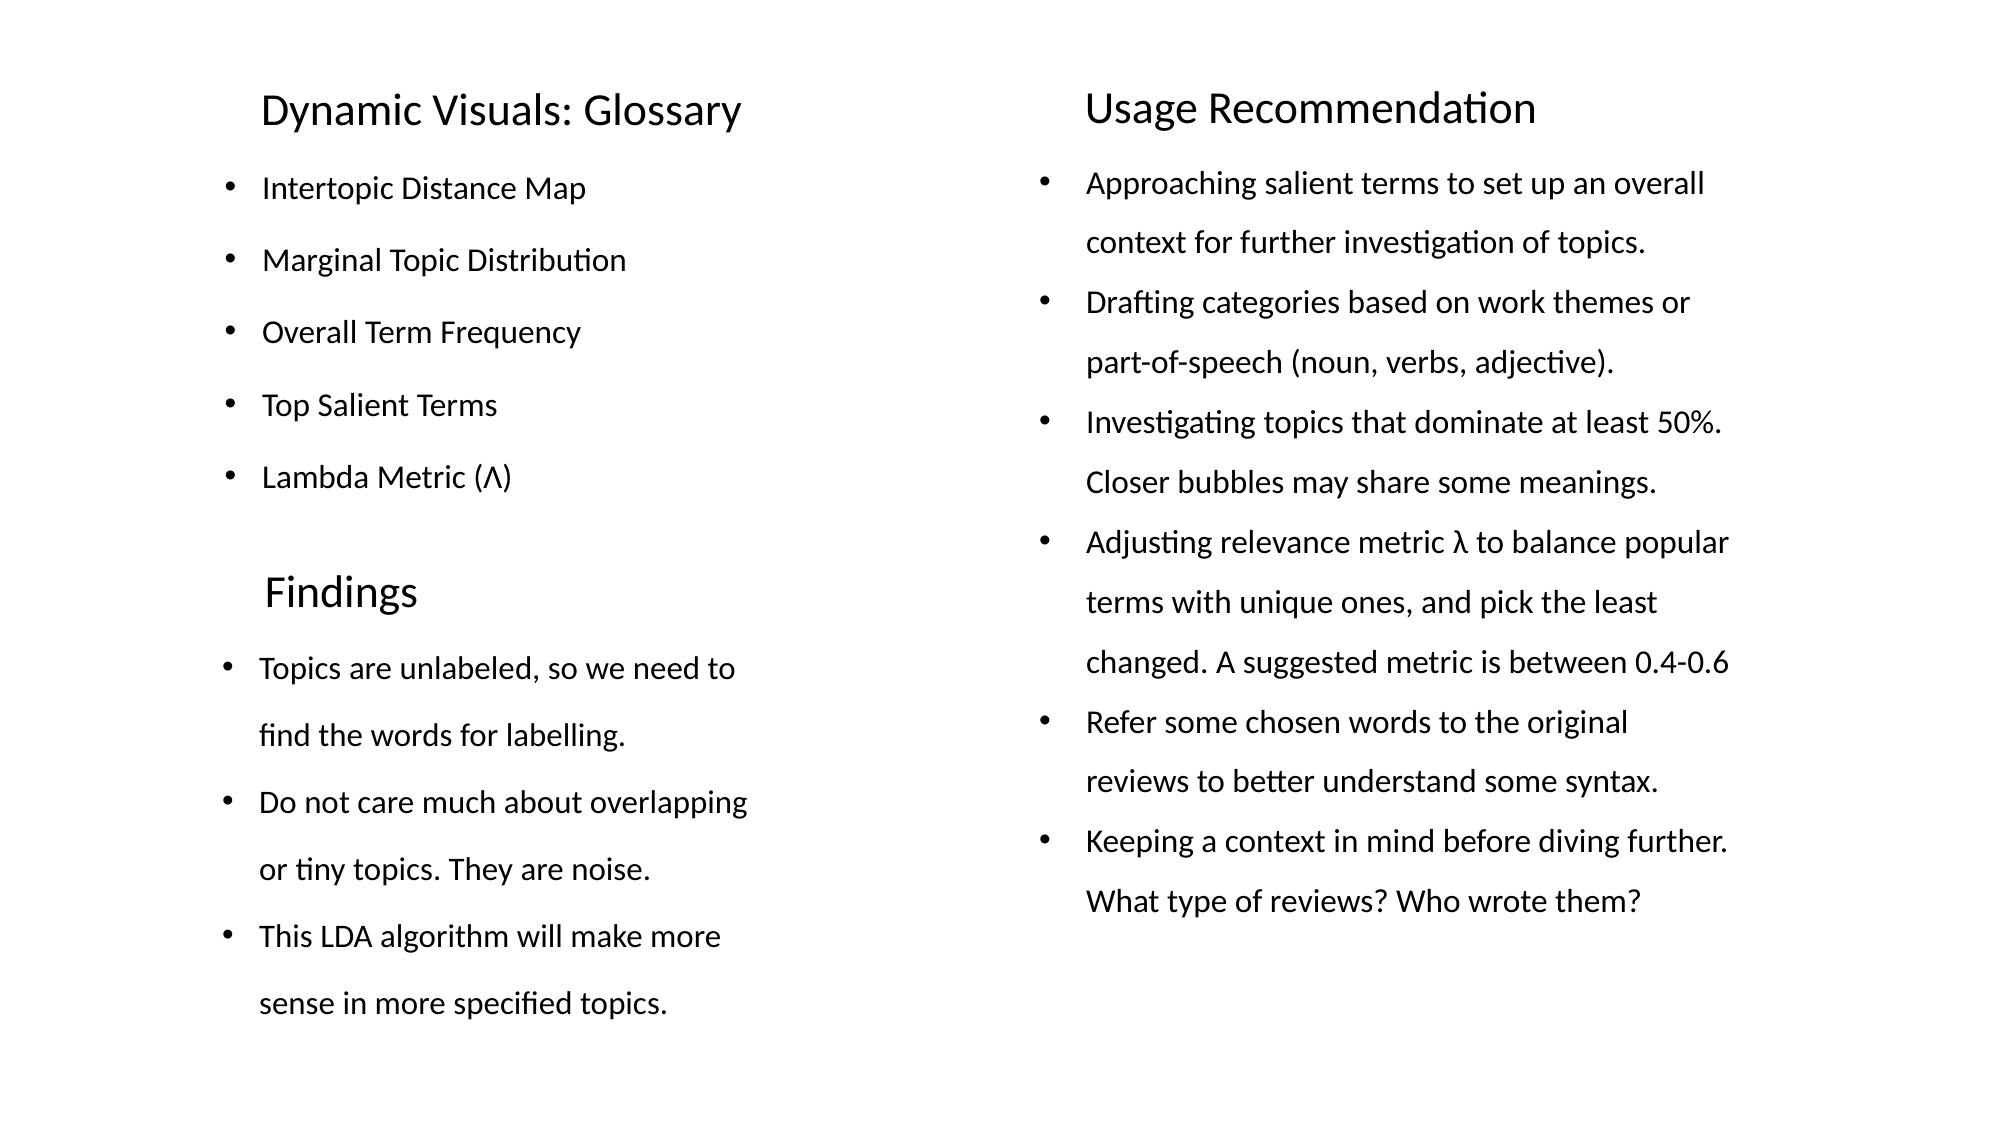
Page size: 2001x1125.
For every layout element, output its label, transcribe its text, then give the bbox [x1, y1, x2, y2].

text_box Findings [28, 553, 655, 624]
text_box Approaching salient terms to set up an overall context for further investigation of topics. Drafting categories based on work themes or part-of-speech (noun, verbs, adjective). Investigating topics that dominate at least 50%. Closer bubbles may share some meanings. Adjusting relevance metric λ to balance popular terms with unique ones, and pick the least changed. A suggested metric is between 0.4-0.6 Refer some chosen words to the original reviews to better understand some syntax. Keeping a context in mind before diving further. What type of reviews? Who wrote them? [1024, 133, 1750, 1107]
list Topics are unlabeled, so we need to find the words for labelling. Do not care much about overlapping or tiny topics. They are noise. This LDA algorithm will make more sense in more specified topics. [207, 611, 772, 1030]
text_box Usage Recommendation [969, 70, 1653, 141]
text_box Intertopic Distance Map Marginal Topic Distribution Overall Term Frequency Top Salient Terms Lambda Metric (Λ) [125, 138, 909, 503]
title Dynamic Visuals: Glossary [245, 46, 986, 176]
